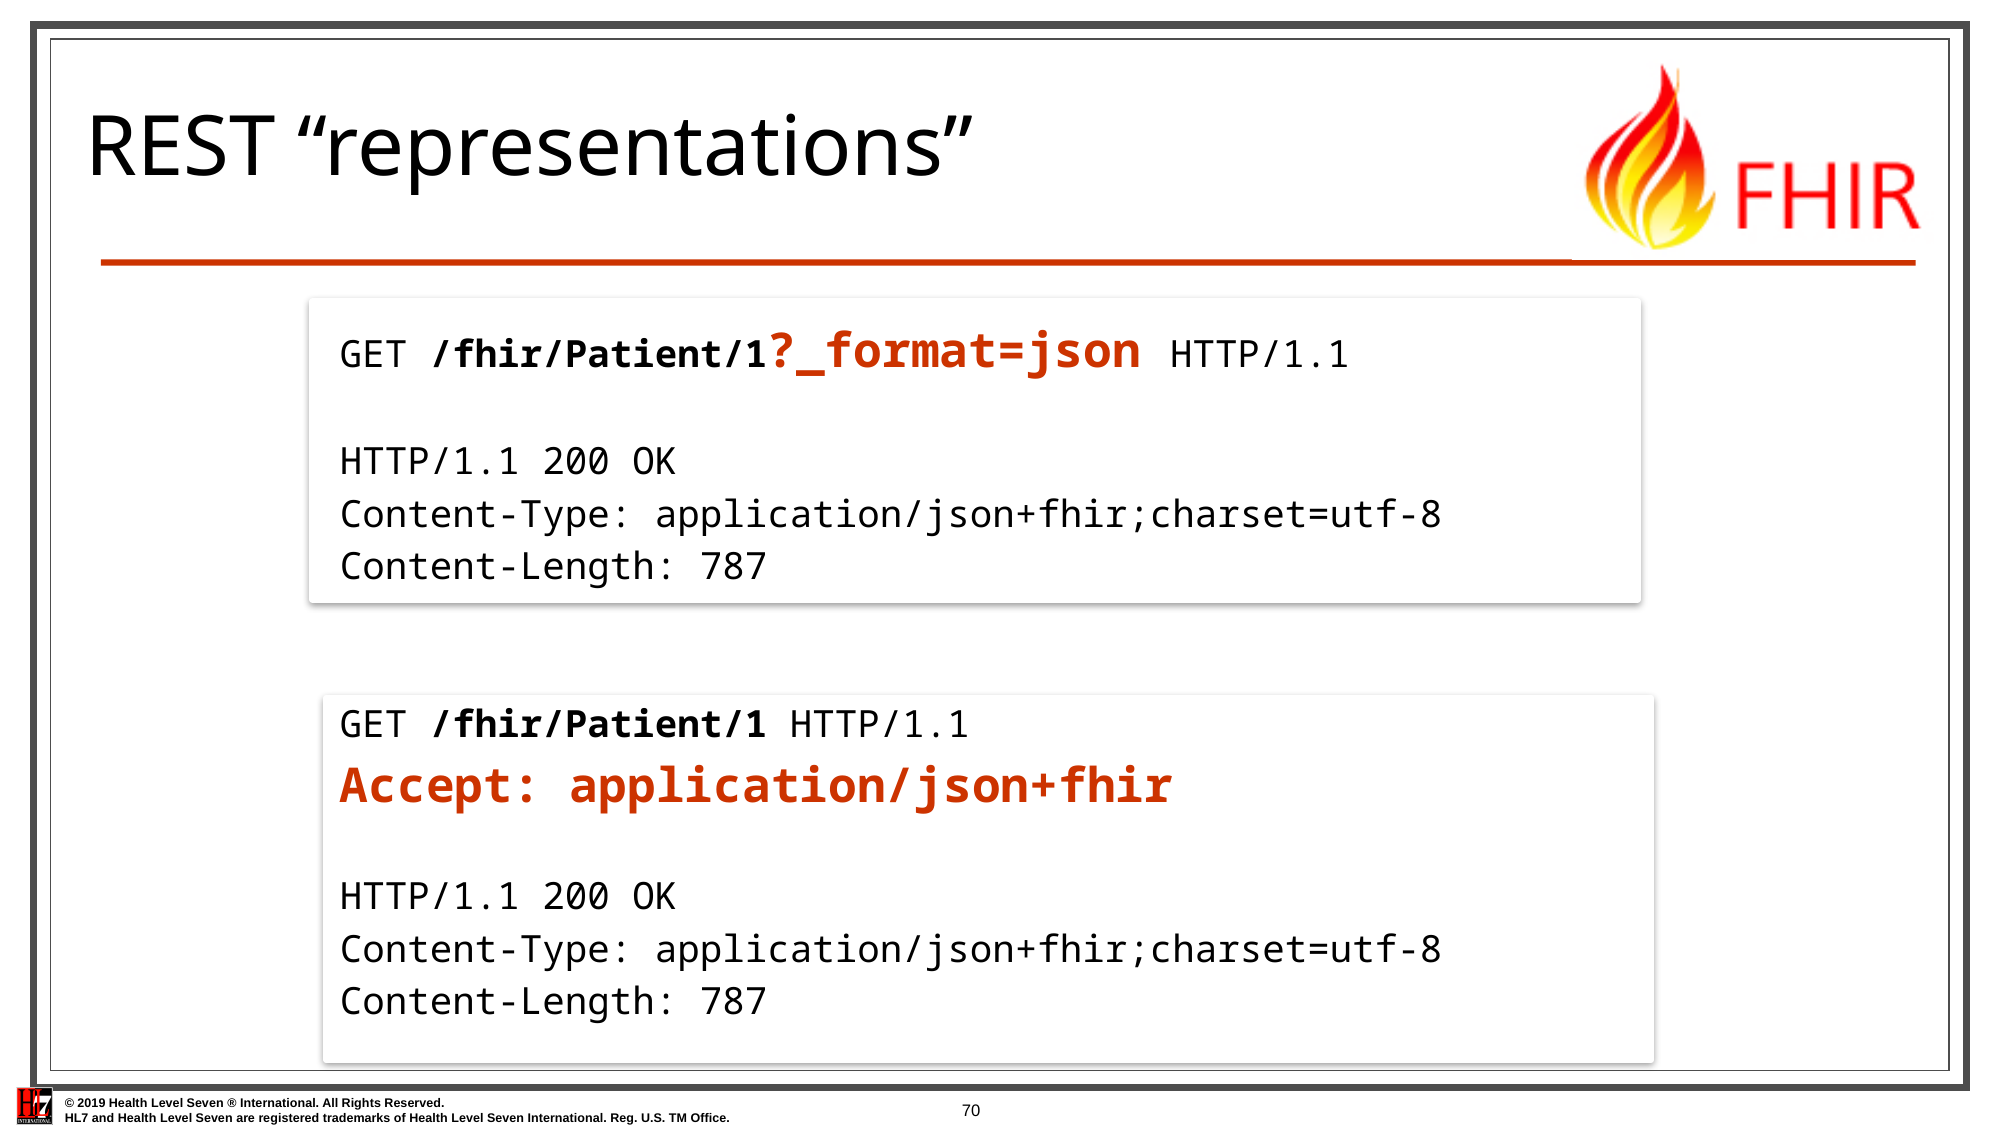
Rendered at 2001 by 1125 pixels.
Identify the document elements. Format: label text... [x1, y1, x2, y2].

text_box [309, 298, 1641, 603]
picture [1571, 53, 1934, 260]
title REST “representations” [70, 54, 1504, 249]
picture [16, 1087, 53, 1125]
text_box [323, 695, 1654, 1063]
list GET /fhir/Patient/1?_format=json HTTP/1.1 HTTP/1.1 200 OK Content-Type: application/json+fhir;charset=utf-8 Content-Length: 787 GET /fhir/Patient/1 HTTP/1.1 Accept: application/json+fhir HTTP/1.1 200 OK Content-Type: application/json+fhir;charset=utf-8 Content-Length: 787 [324, 312, 1700, 1048]
